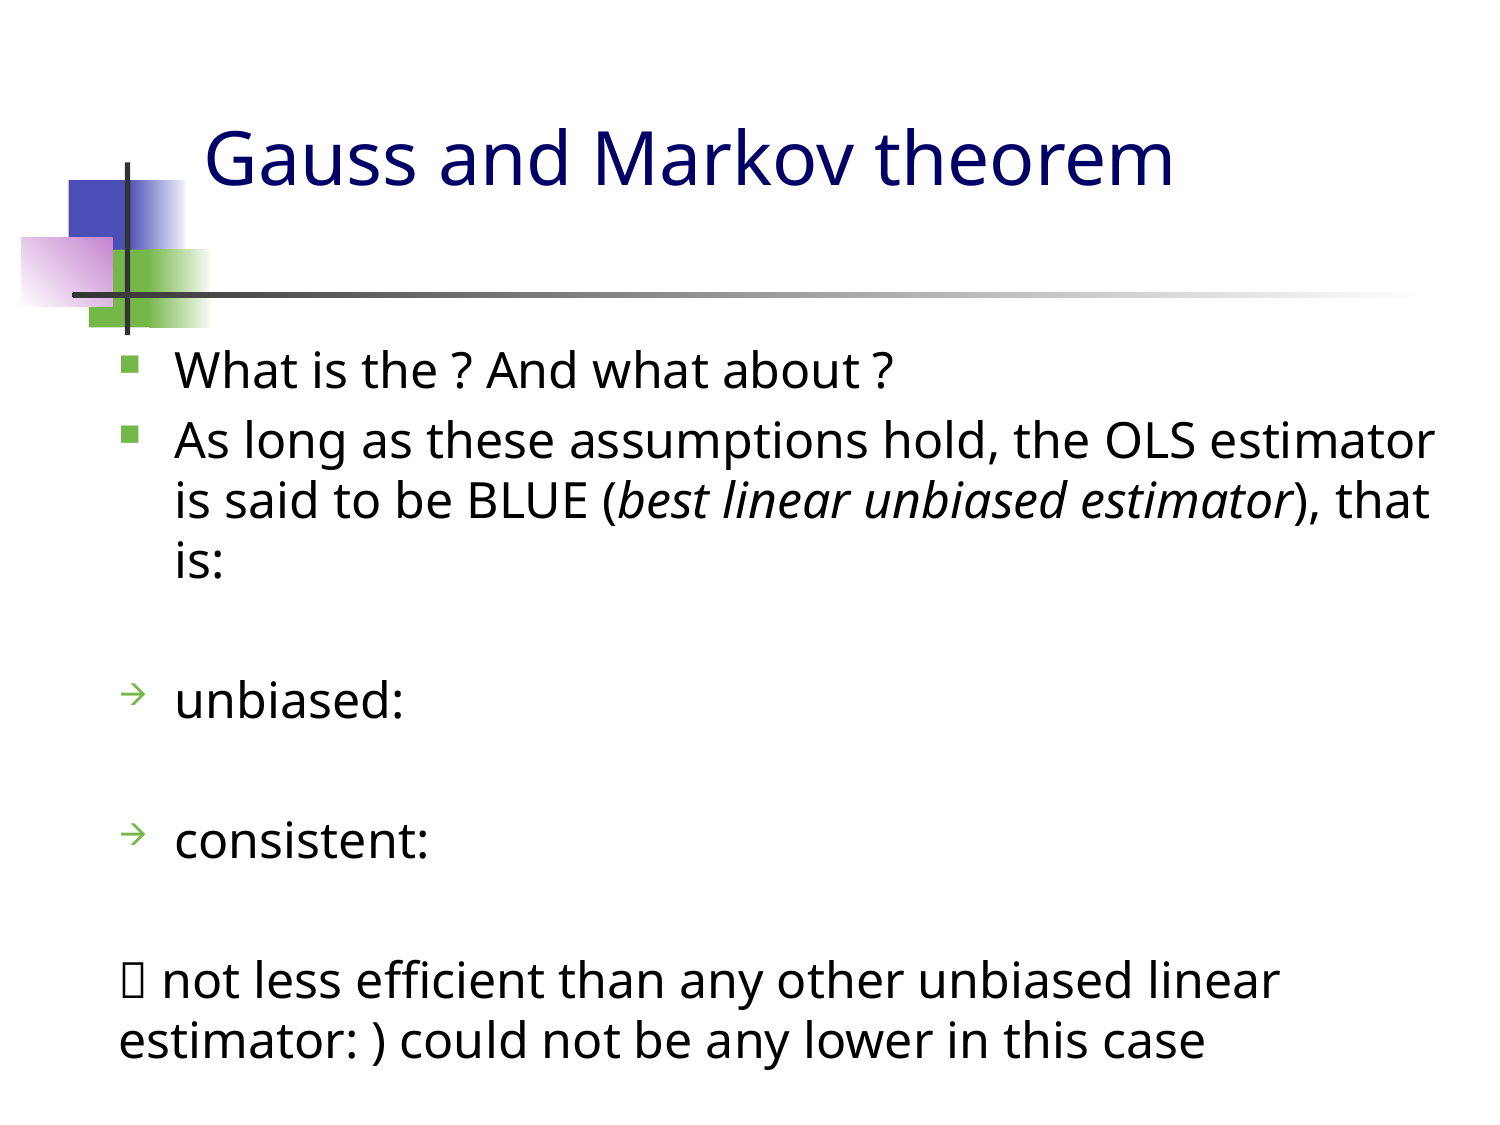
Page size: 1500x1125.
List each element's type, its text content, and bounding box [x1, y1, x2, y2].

title Gauss and Markov theorem [188, 35, 1468, 275]
